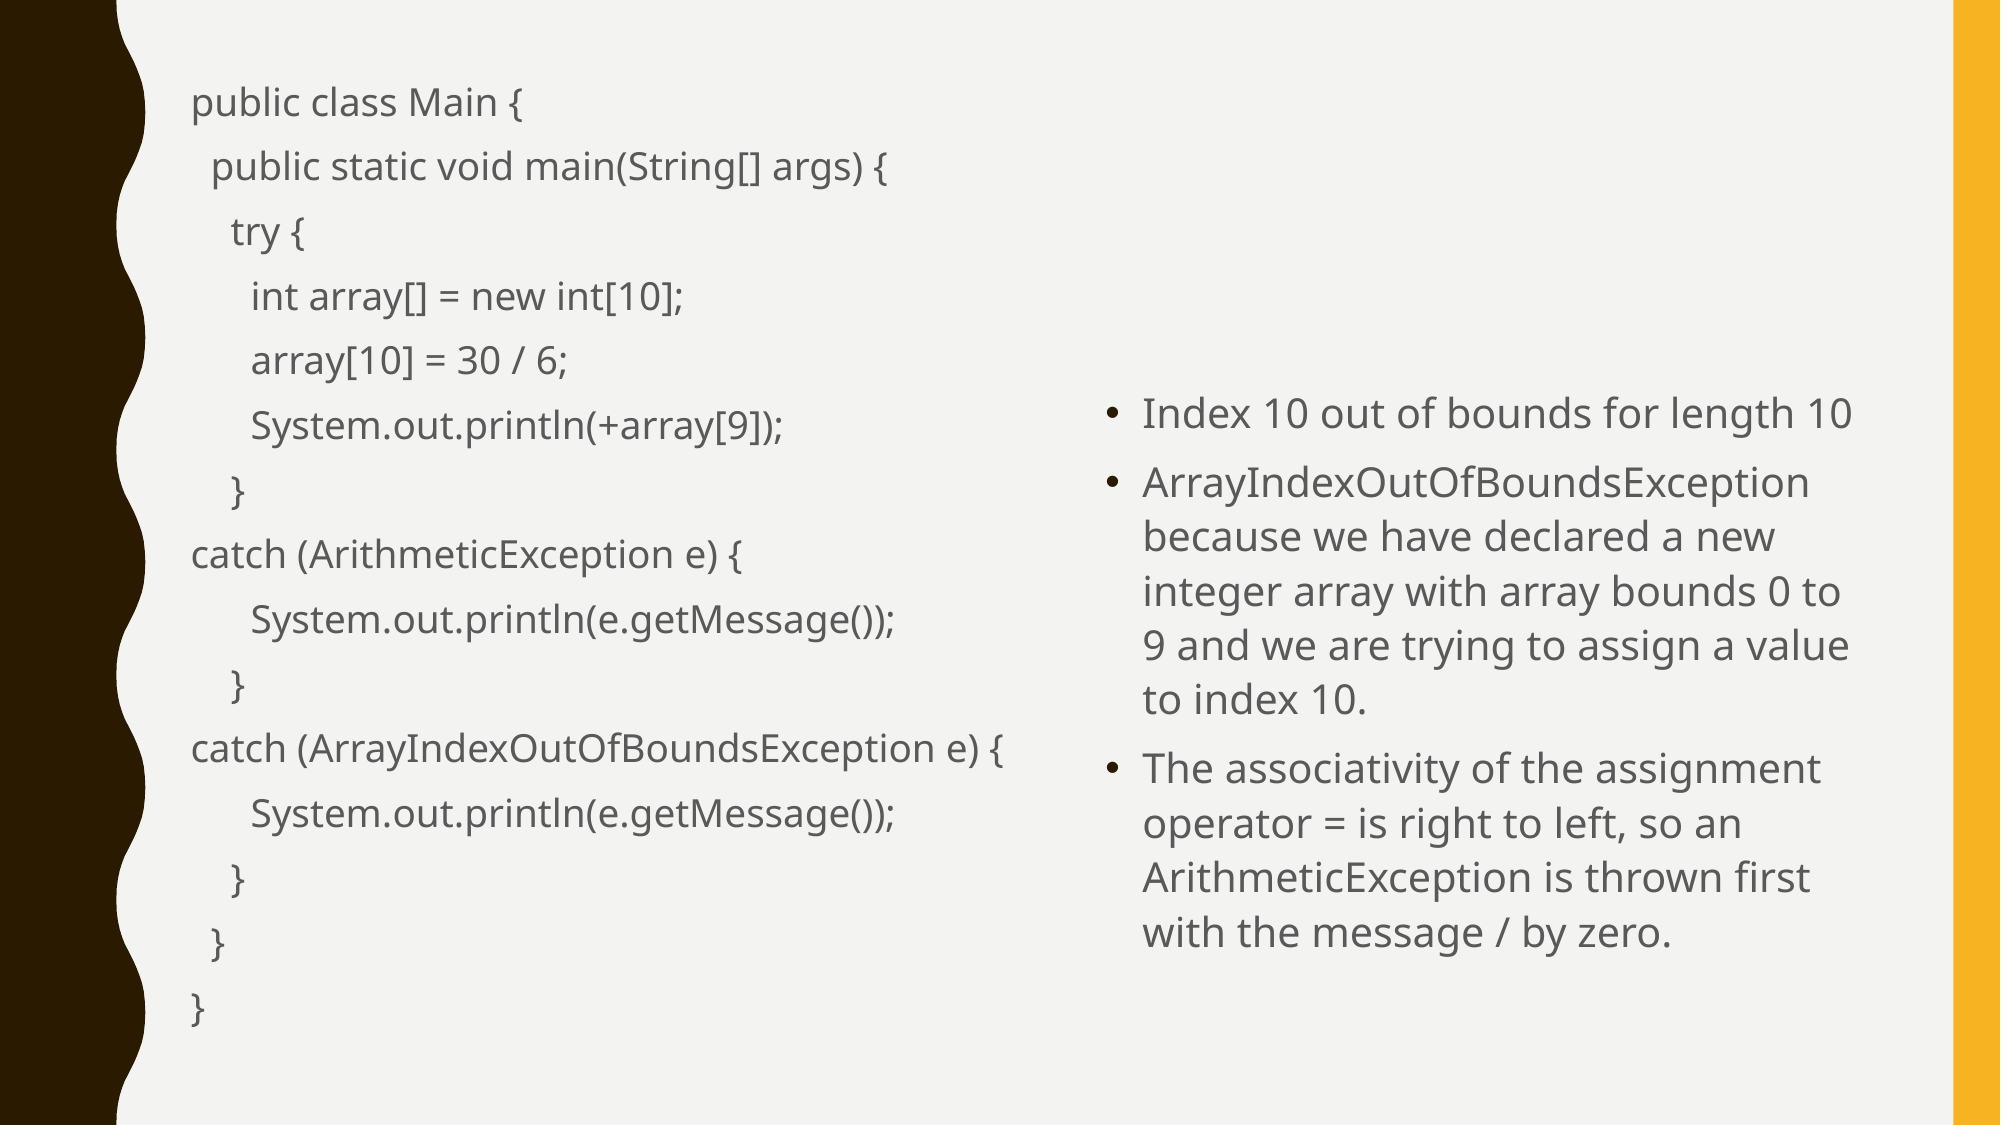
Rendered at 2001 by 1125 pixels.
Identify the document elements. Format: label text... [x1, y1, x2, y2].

list public class Main { public static void main(String[] args) { try { int array[] = new int[10]; array[10] = 30 / 6; System.out.println(+array[9]); } catch (ArithmeticException e) { System.out.println(e.getMessage()); } catch (ArrayIndexOutOfBoundsException e) { System.out.println(e.getMessage()); } } } [175, 65, 1052, 1044]
list Index 10 out of bounds for length 10 ArrayIndexOutOfBoundsException because we have declared a new integer array with array bounds 0 to 9 and we are trying to assign a value to index 10. The associativity of the assignment operator = is right to left, so an ArithmeticException is thrown first with the message / by zero. [1090, 375, 1878, 969]
